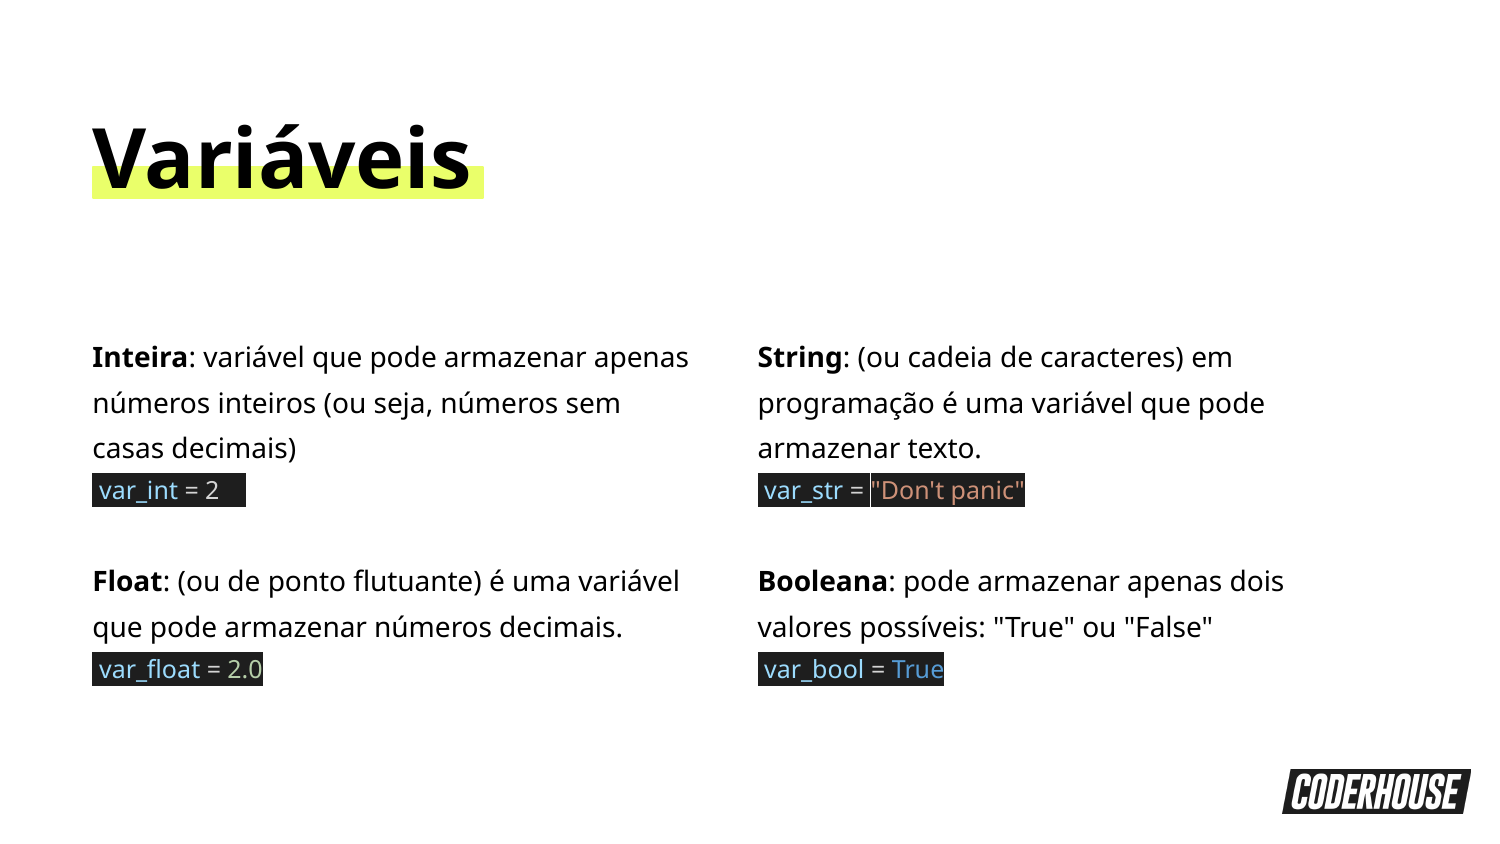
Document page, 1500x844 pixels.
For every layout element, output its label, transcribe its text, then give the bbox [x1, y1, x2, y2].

text_box String: (ou cadeia de caracteres) em programação é uma variável que pode armazenar texto. var_str = "Don't panic" Booleana: pode armazenar apenas dois valores possíveis: "True" ou "False" var_bool = True [742, 312, 1372, 699]
text_box Inteira: variável que pode armazenar apenas números inteiros (ou seja, números sem casas decimais) var_int = 2 Float: (ou de ponto flutuante) é uma variável que pode armazenar números decimais. var_float = 2.0 [77, 312, 707, 699]
picture [1281, 769, 1471, 814]
text_box Variáveis [77, 101, 1414, 222]
